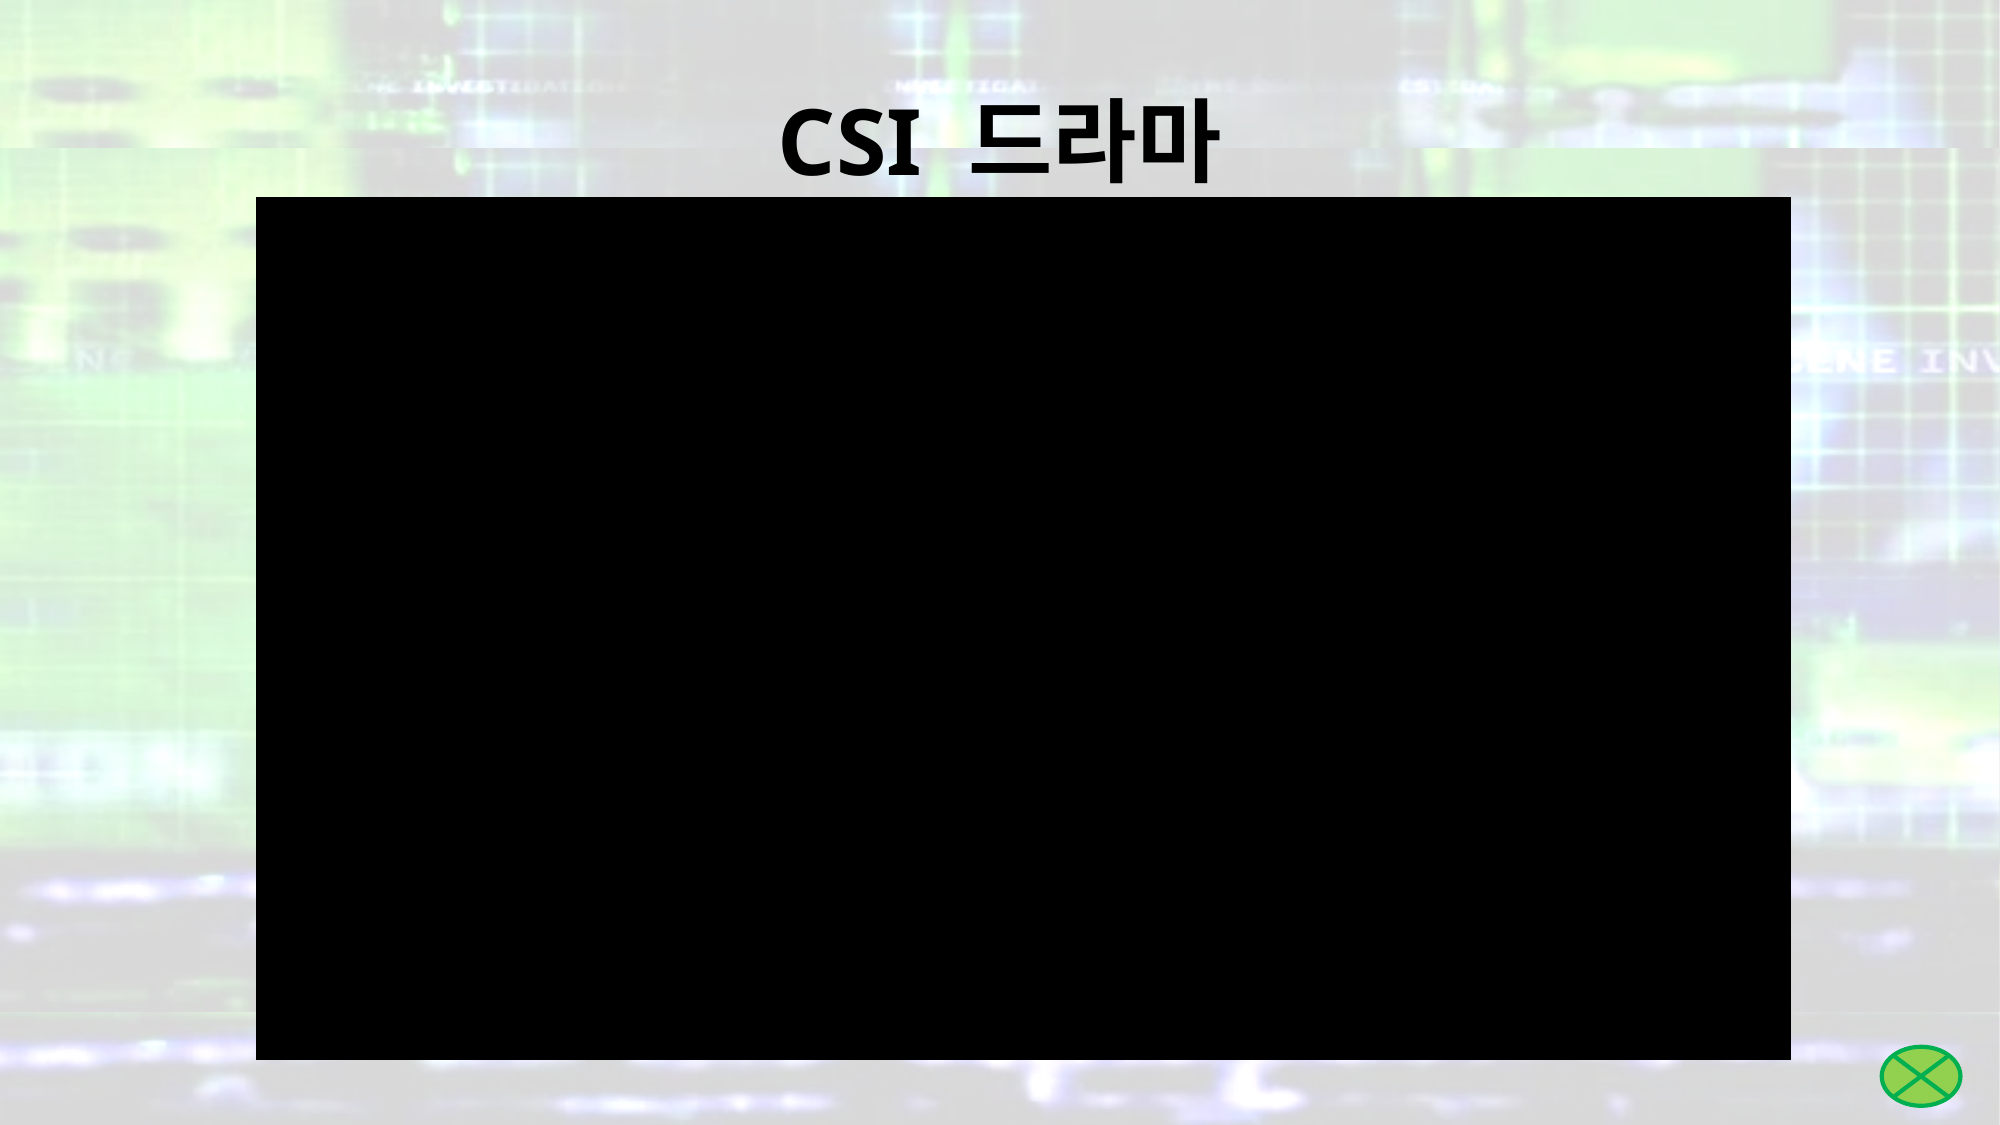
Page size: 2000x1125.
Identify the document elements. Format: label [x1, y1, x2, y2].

list [255, 196, 1792, 1061]
text_box [0, 0, 2000, 1125]
